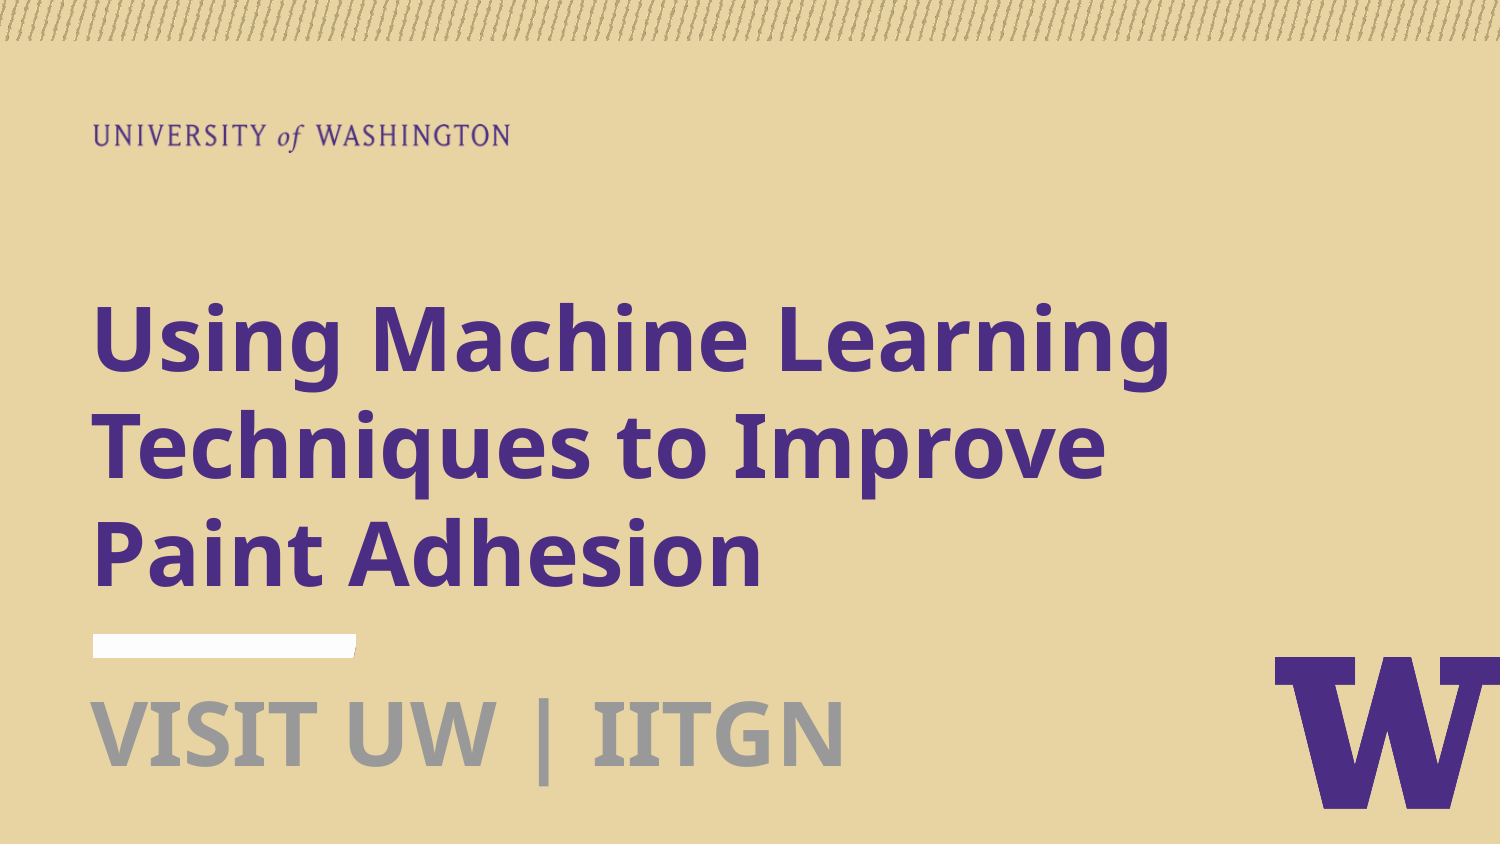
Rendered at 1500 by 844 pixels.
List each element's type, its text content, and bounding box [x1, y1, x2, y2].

title VISIT UW | IITGN [75, 659, 890, 793]
picture [1275, 657, 1500, 809]
picture [93, 634, 356, 658]
picture [0, 0, 1500, 41]
picture [93, 124, 510, 153]
title Using Machine Learning Techniques to Improve Paint Adhesion [75, 178, 1220, 612]
